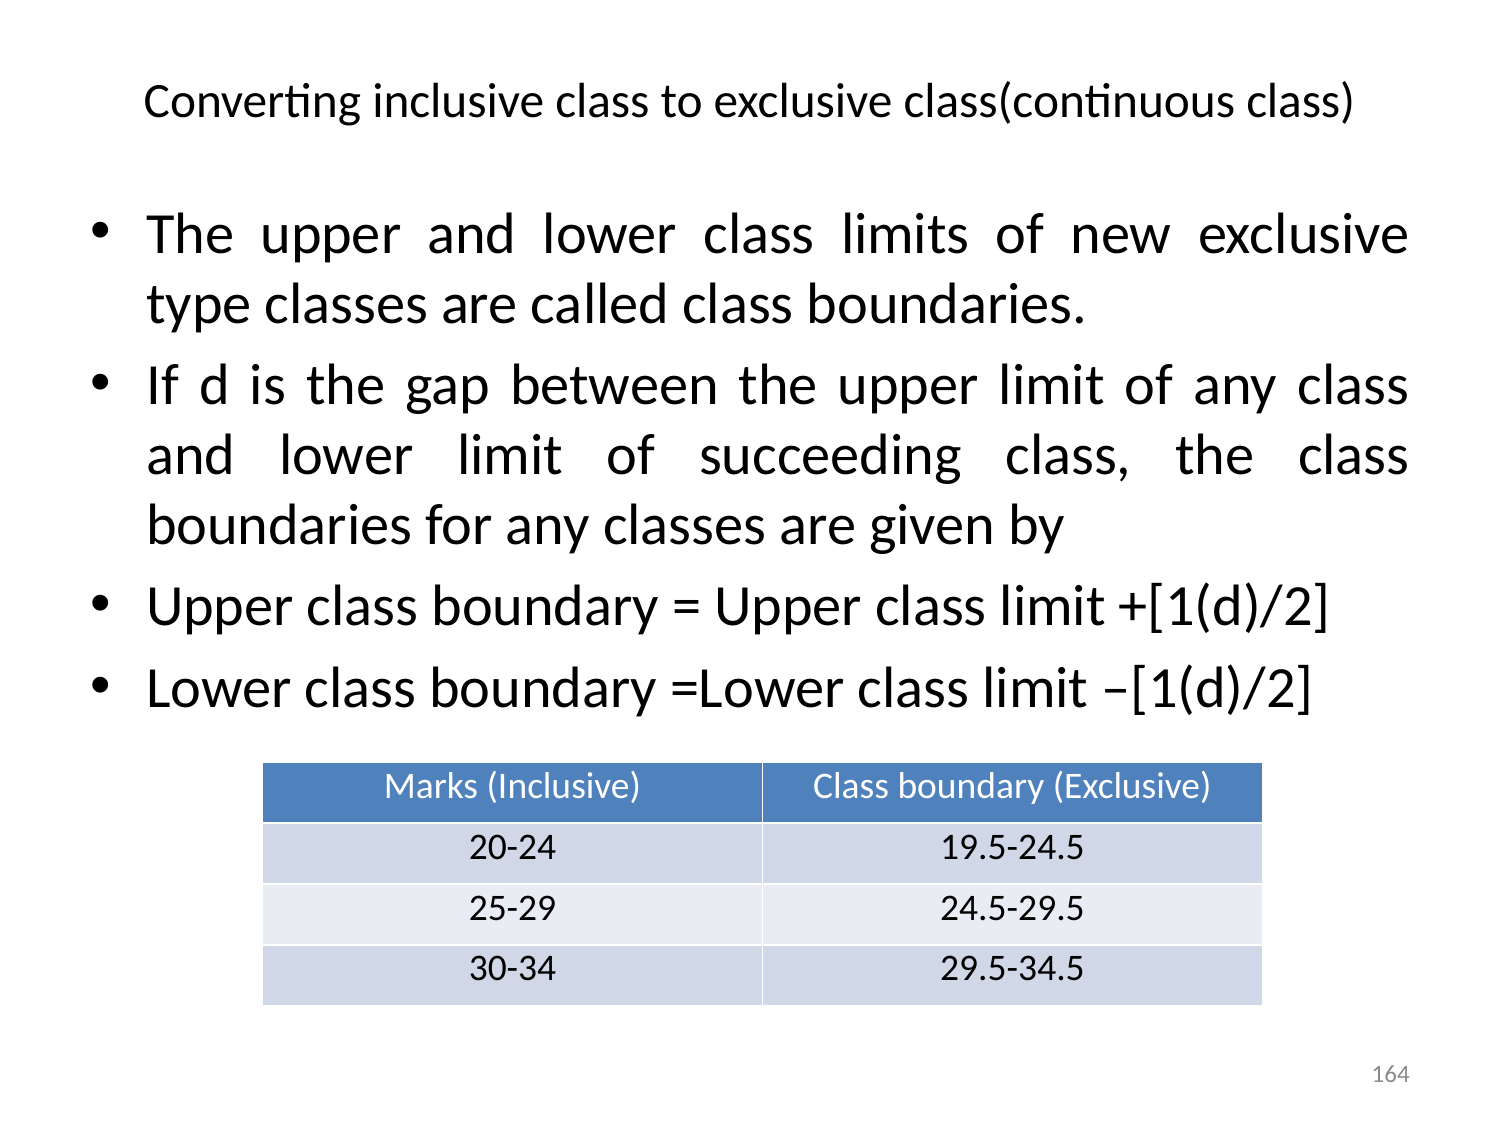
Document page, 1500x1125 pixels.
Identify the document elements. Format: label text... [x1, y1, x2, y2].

table_cell 25-29 [263, 885, 762, 944]
table_cell 29.5-34.5 [763, 946, 1262, 1005]
title Converting inclusive class to exclusive class(continuous class) [75, 45, 1425, 150]
table_header Marks (Inclusive) [263, 763, 762, 822]
table_cell 19.5-24.5 [763, 824, 1262, 883]
list The upper and lower class limits of new exclusive type classes are called class boundaries. If d is the gap between the upper limit of any class and lower limit of succeeding class, the class boundaries for any classes are given by Upper class boundary = Upper class limit +[1(d)/2] Lower class boundary =Lower class limit –[1(d)/2] [75, 187, 1425, 1063]
table_cell 30-34 [263, 946, 762, 1005]
table_cell 20-24 [263, 824, 762, 883]
table_header Class boundary (Exclusive) [763, 763, 1262, 822]
table_cell 24.5-29.5 [763, 885, 1262, 944]
slide_number 164 [1074, 1042, 1425, 1103]
